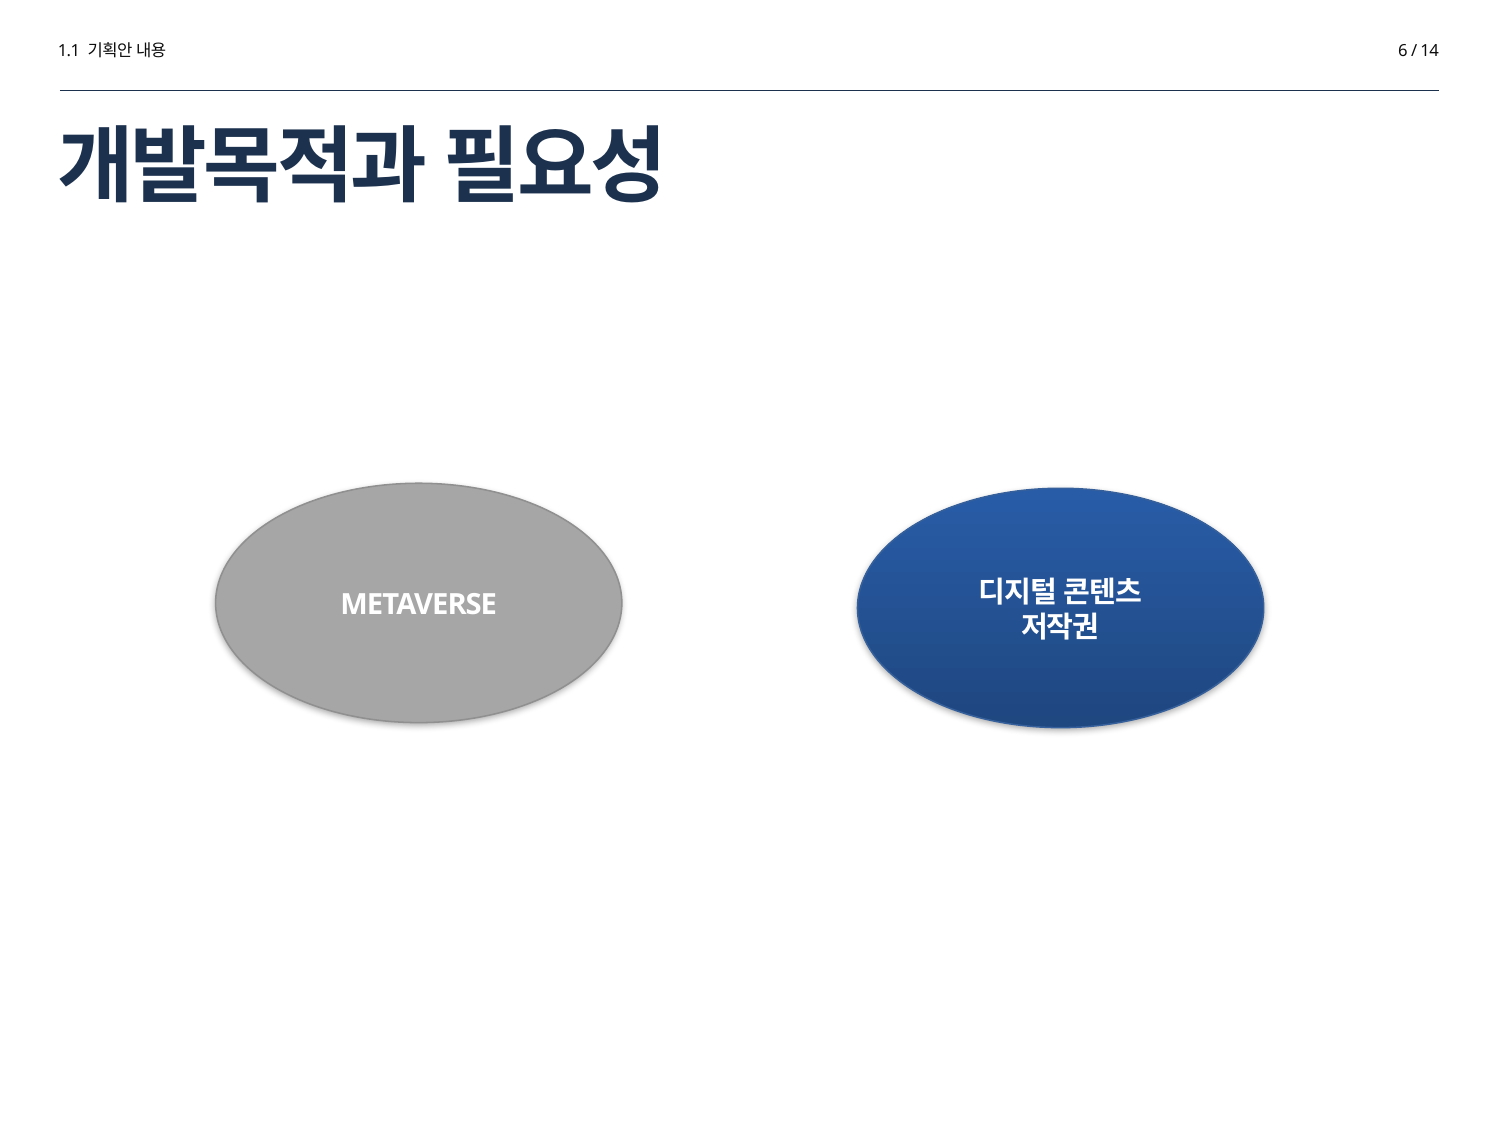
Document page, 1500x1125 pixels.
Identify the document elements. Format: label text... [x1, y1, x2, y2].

text_box 디지털 콘텐츠 저작권 [856, 487, 1265, 729]
text_box METAVERSE [214, 482, 623, 724]
title 개발목적과 필요성 [42, 114, 1190, 211]
text_box 1.1 기획안 내용 [43, 31, 303, 67]
text_box 6 / 14 [1193, 32, 1454, 70]
